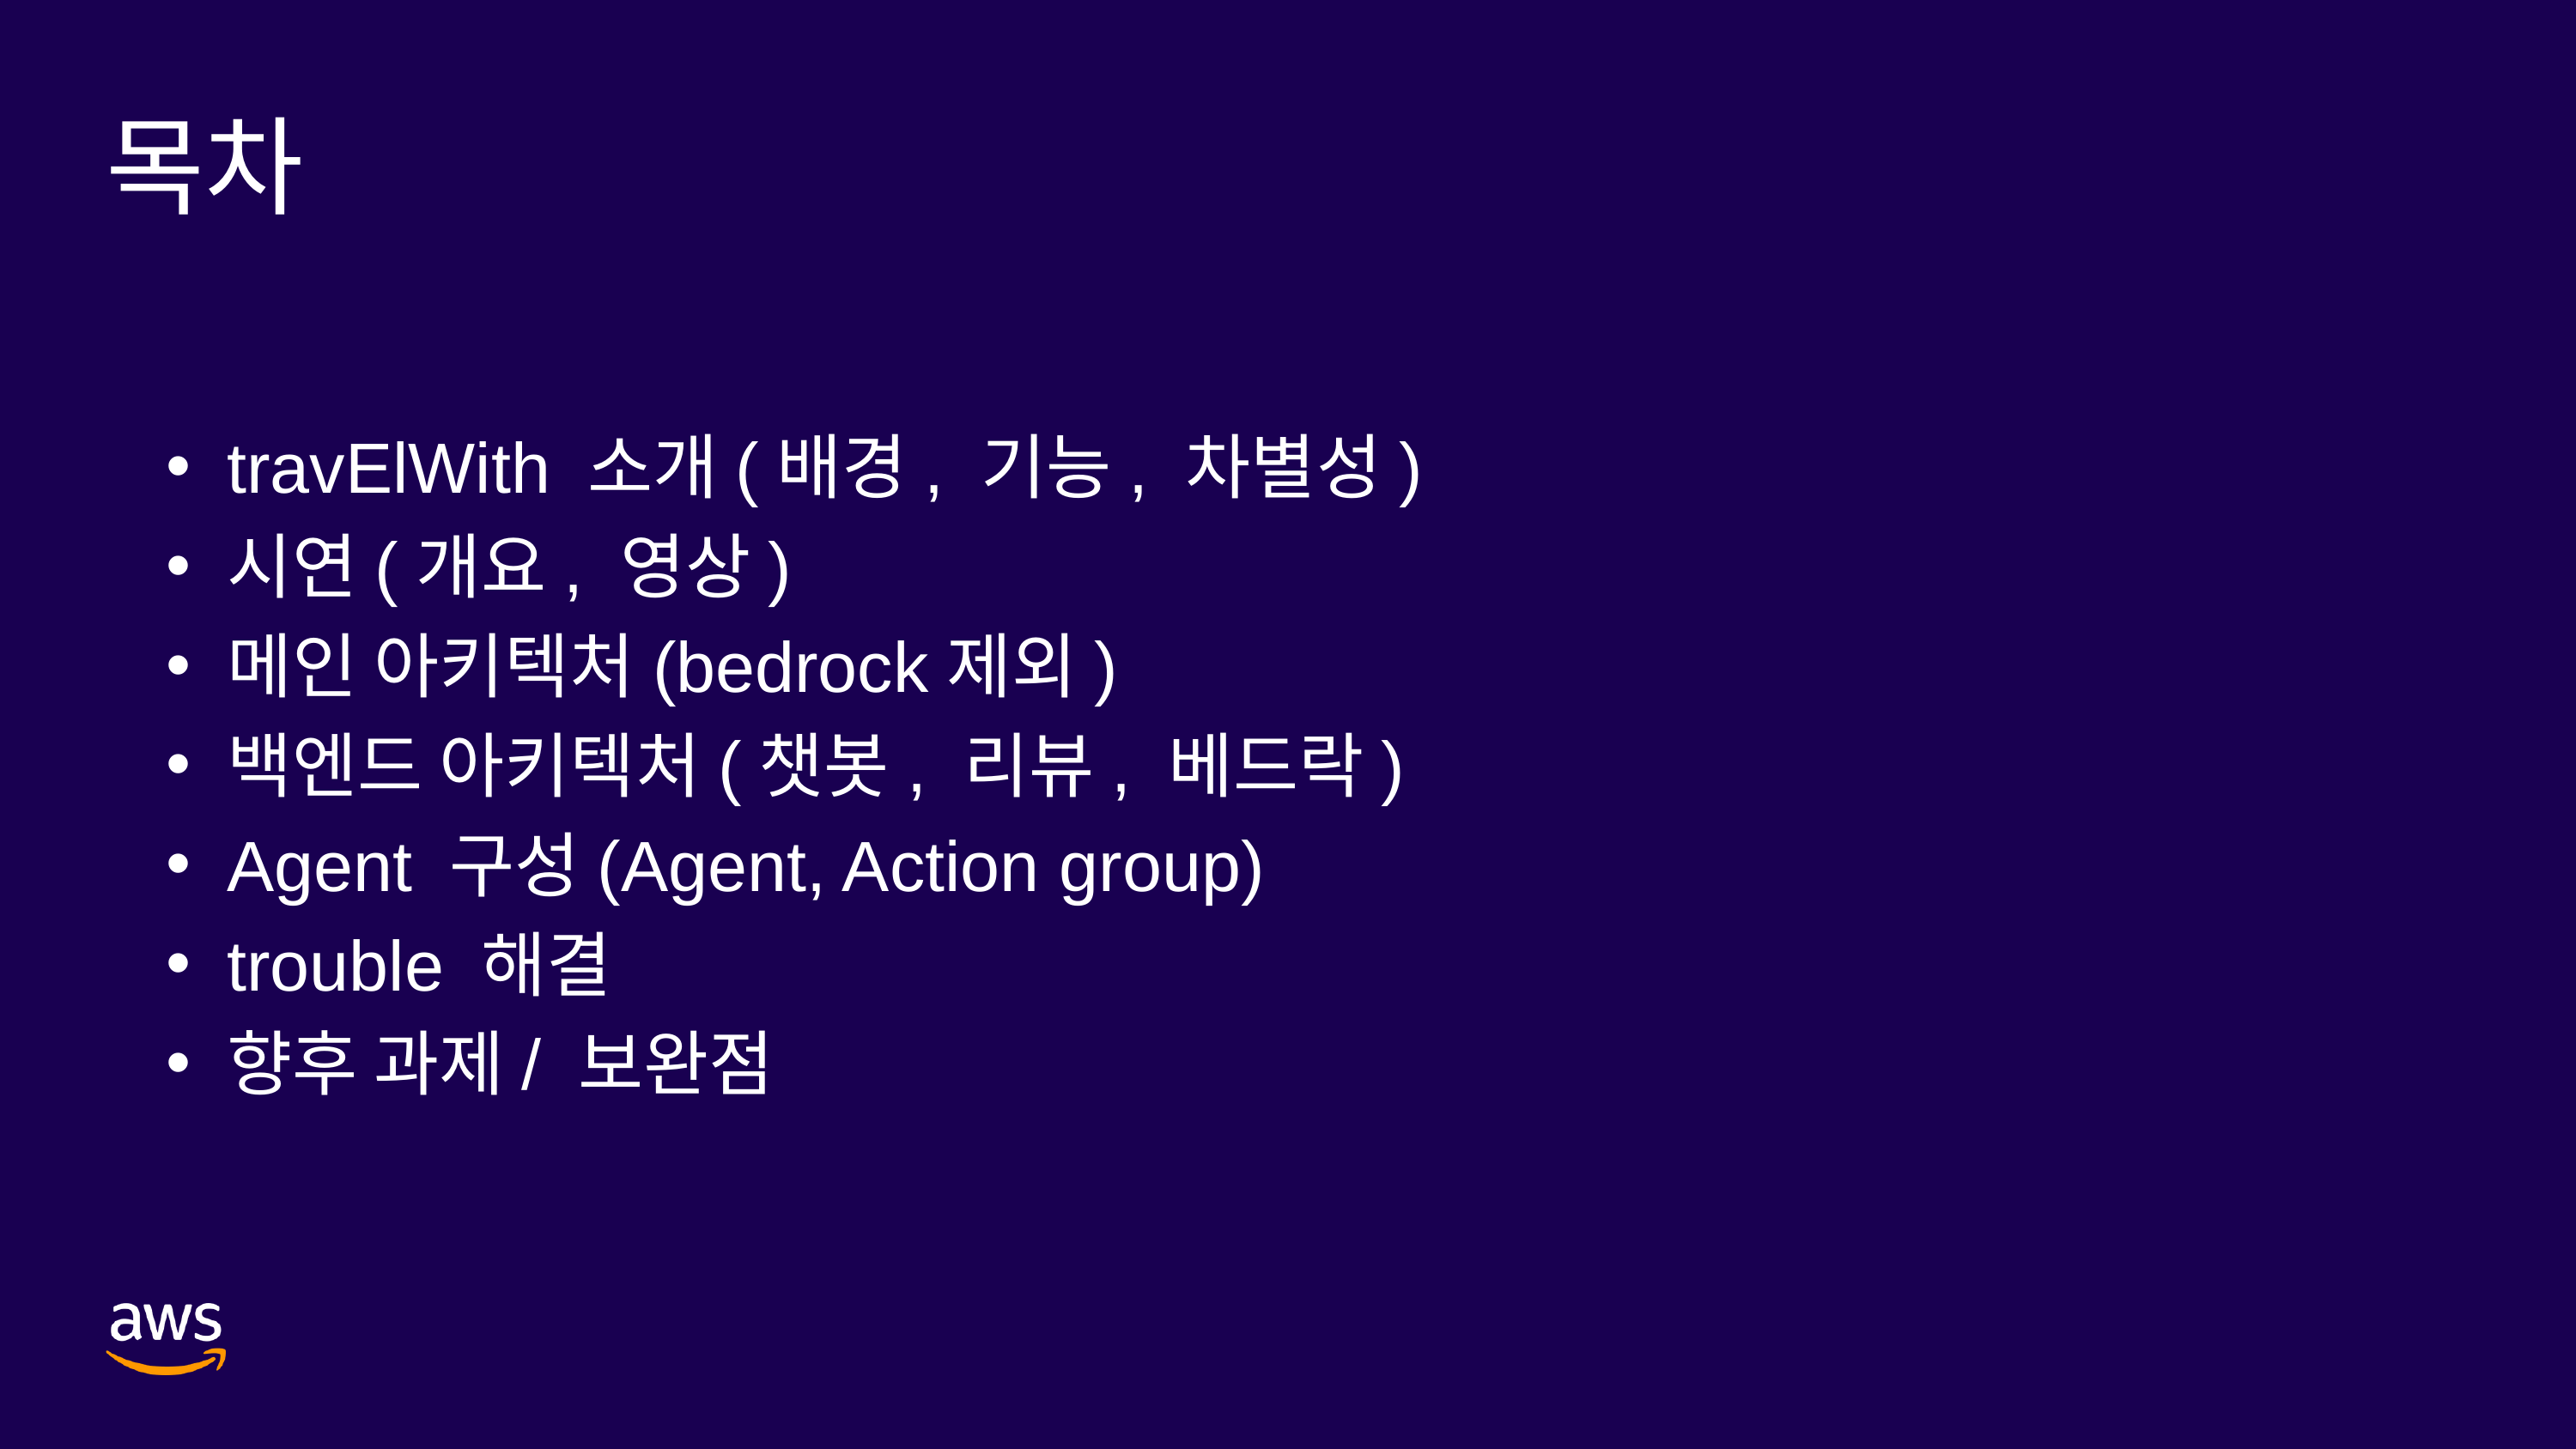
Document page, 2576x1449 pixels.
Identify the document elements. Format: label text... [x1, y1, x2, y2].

text_box travElWith 소개(배경, 기능, 차별성) 시연(개요, 영상) 메인 아키텍처(bedrock제외) 백엔드 아키텍처(챗봇, 리뷰, 베드락) Agent 구성(Agent, Action group) trouble 해결 향후 과제/ 보완점 [106, 408, 1640, 1105]
text_box 목차 [106, 69, 2409, 228]
text_box [106, 1303, 226, 1375]
